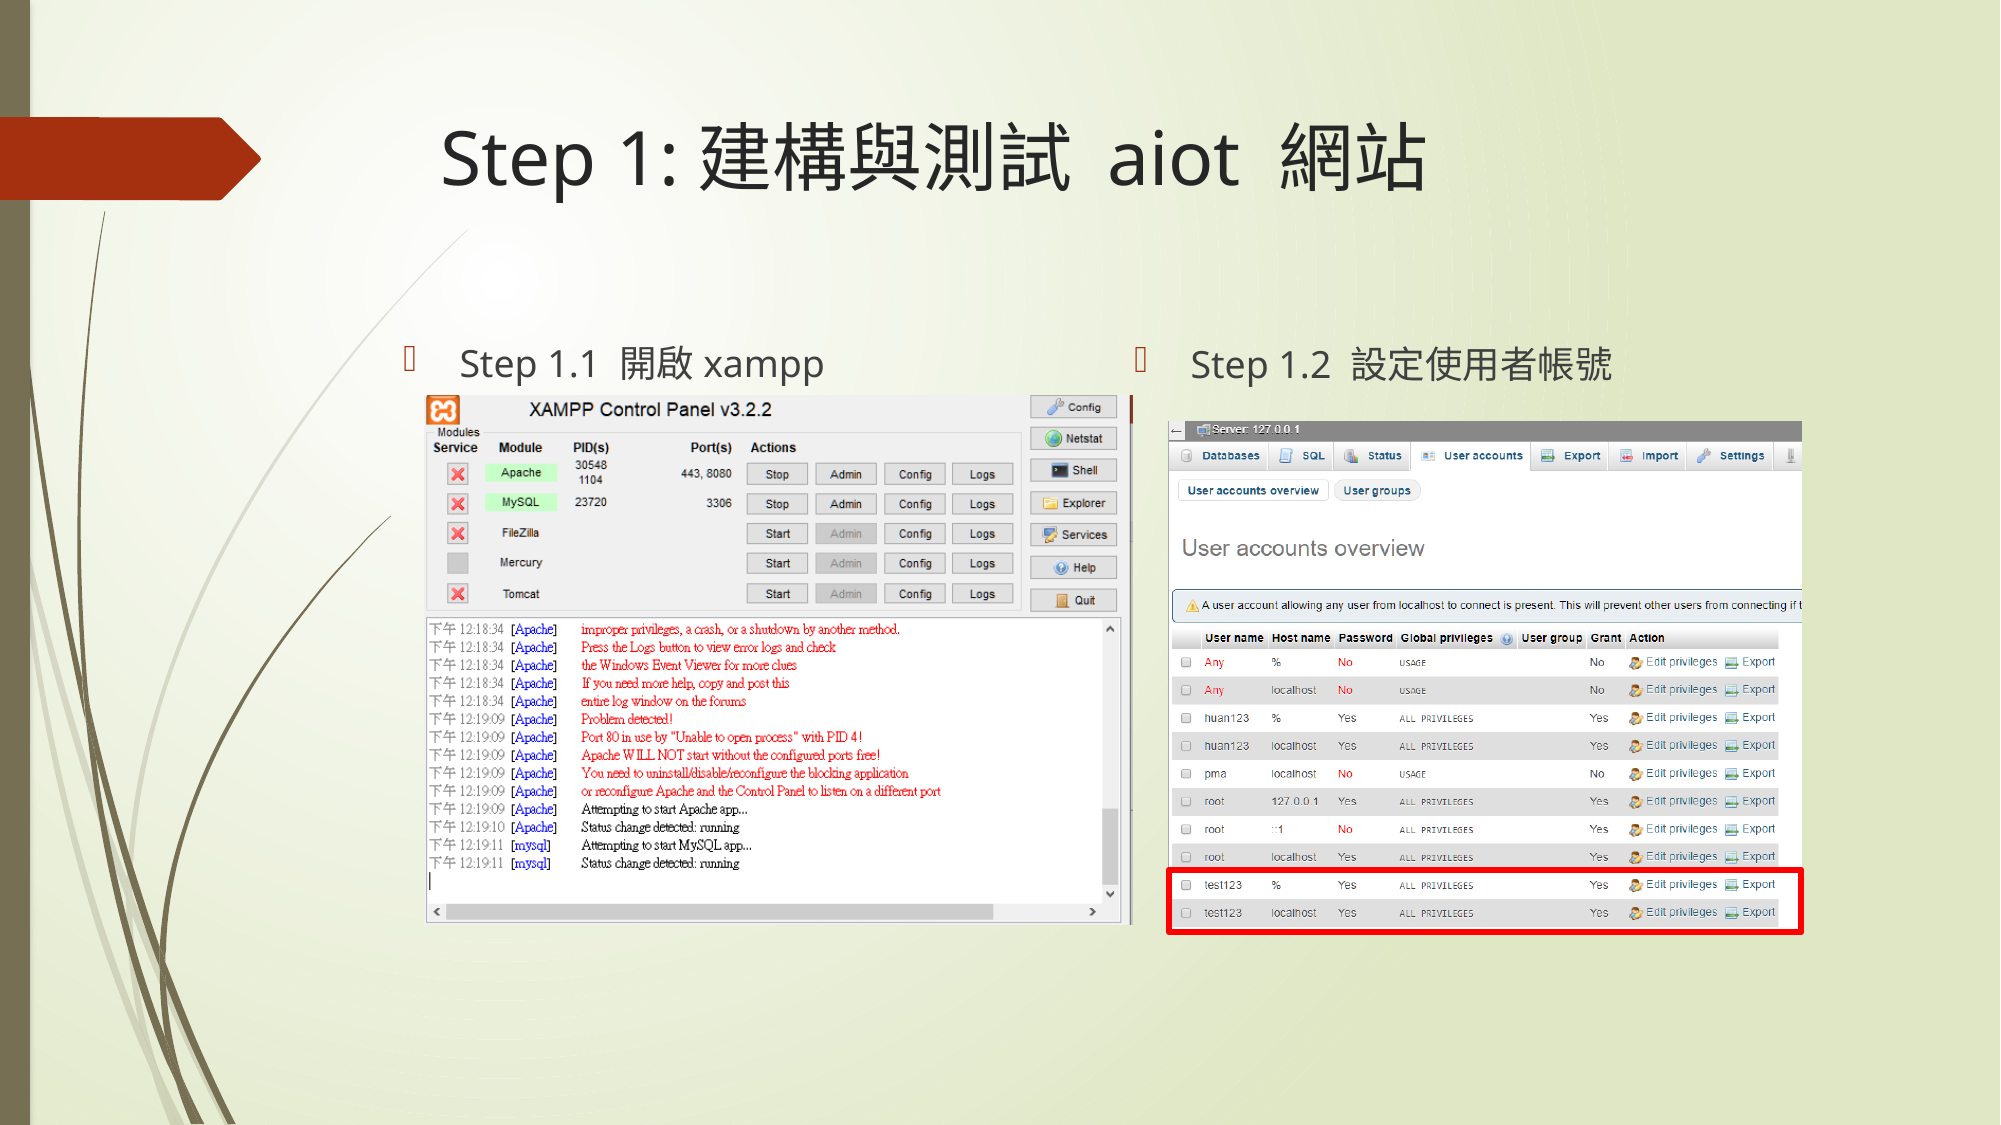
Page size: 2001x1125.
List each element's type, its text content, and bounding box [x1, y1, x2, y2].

title Step 1:建構與測試 aiot 網站 [425, 102, 1888, 313]
text_box Step 1.2 設定使用者帳號 [1119, 333, 1827, 953]
picture [1168, 421, 1802, 933]
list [424, 395, 1133, 925]
list Step 1.1 開啟xampp [388, 332, 1096, 952]
text_box [1156, 312, 1864, 933]
